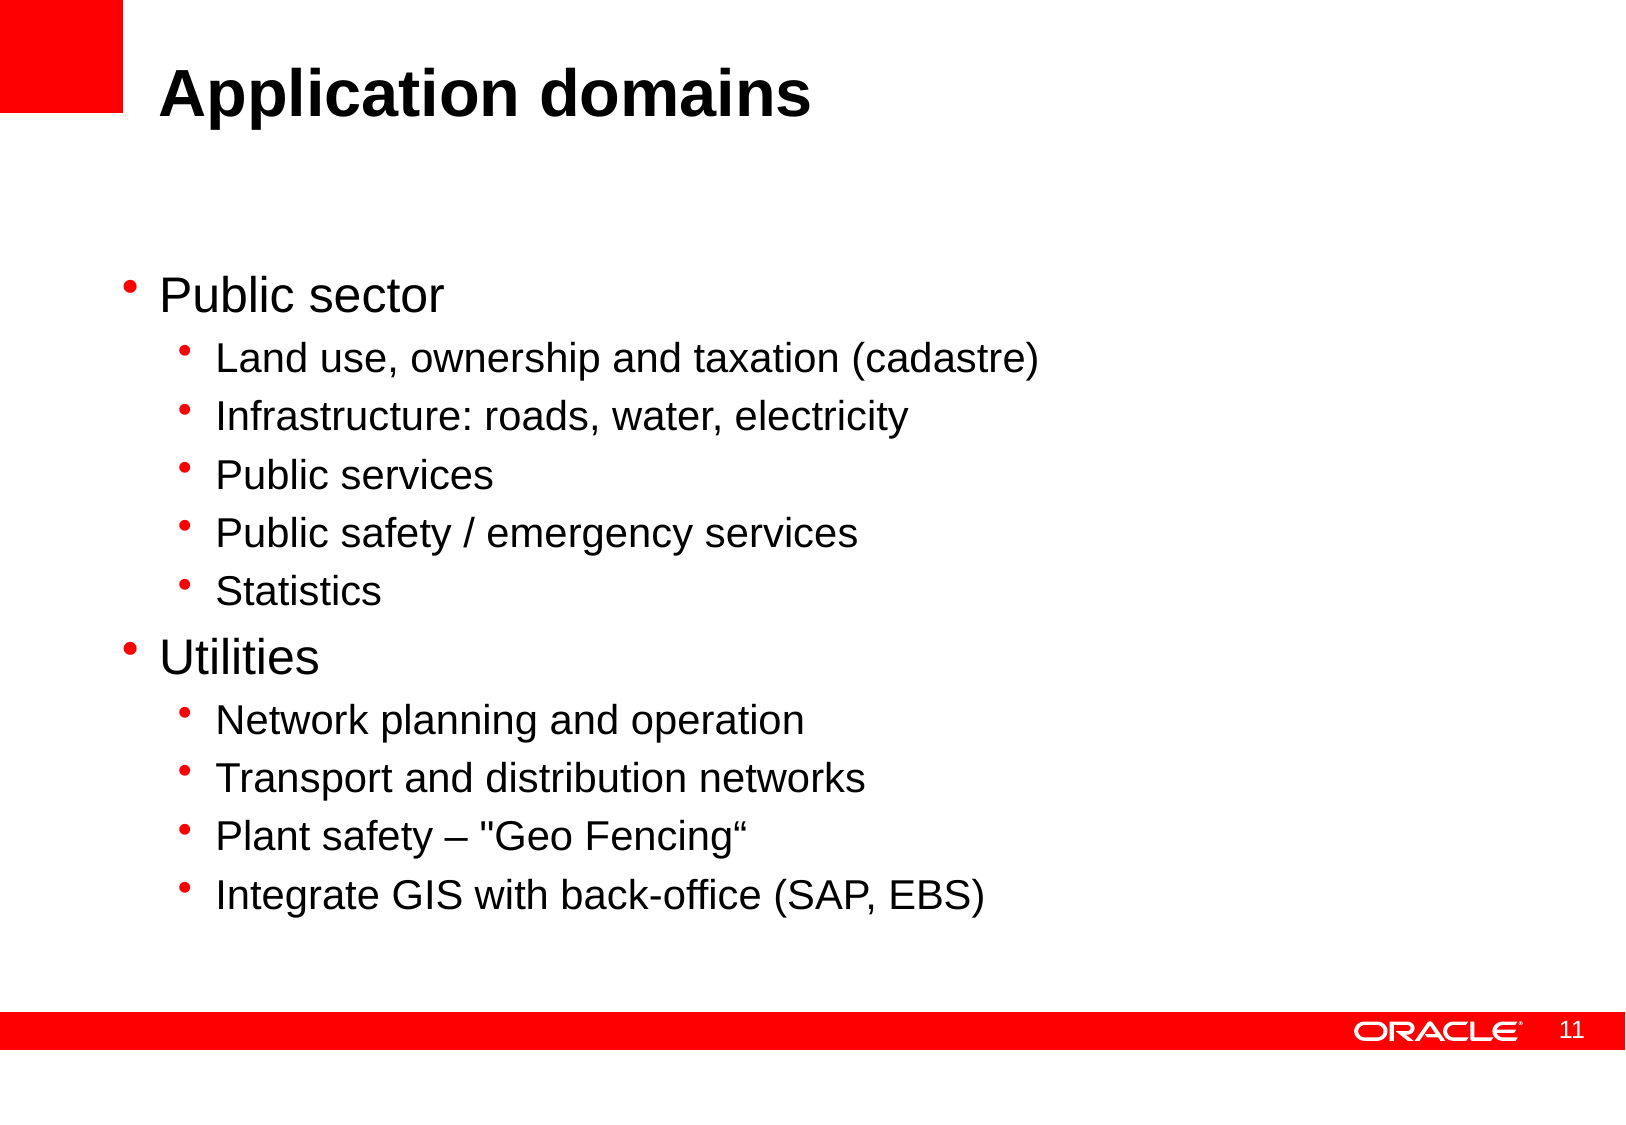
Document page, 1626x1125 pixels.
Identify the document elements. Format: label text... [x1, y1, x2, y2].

list Public sector Land use, ownership and taxation (cadastre) Infrastructure: roads, water, electricity Public services Public safety / emergency services Statistics Utilities Network planning and operation Transport and distribution networks Plant safety – "Geo Fencing“ Integrate GIS with back-office (SAP, EBS) [121, 262, 1462, 976]
picture [0, 1012, 1625, 1050]
title Application domains [157, 49, 1506, 205]
picture [0, 0, 123, 113]
